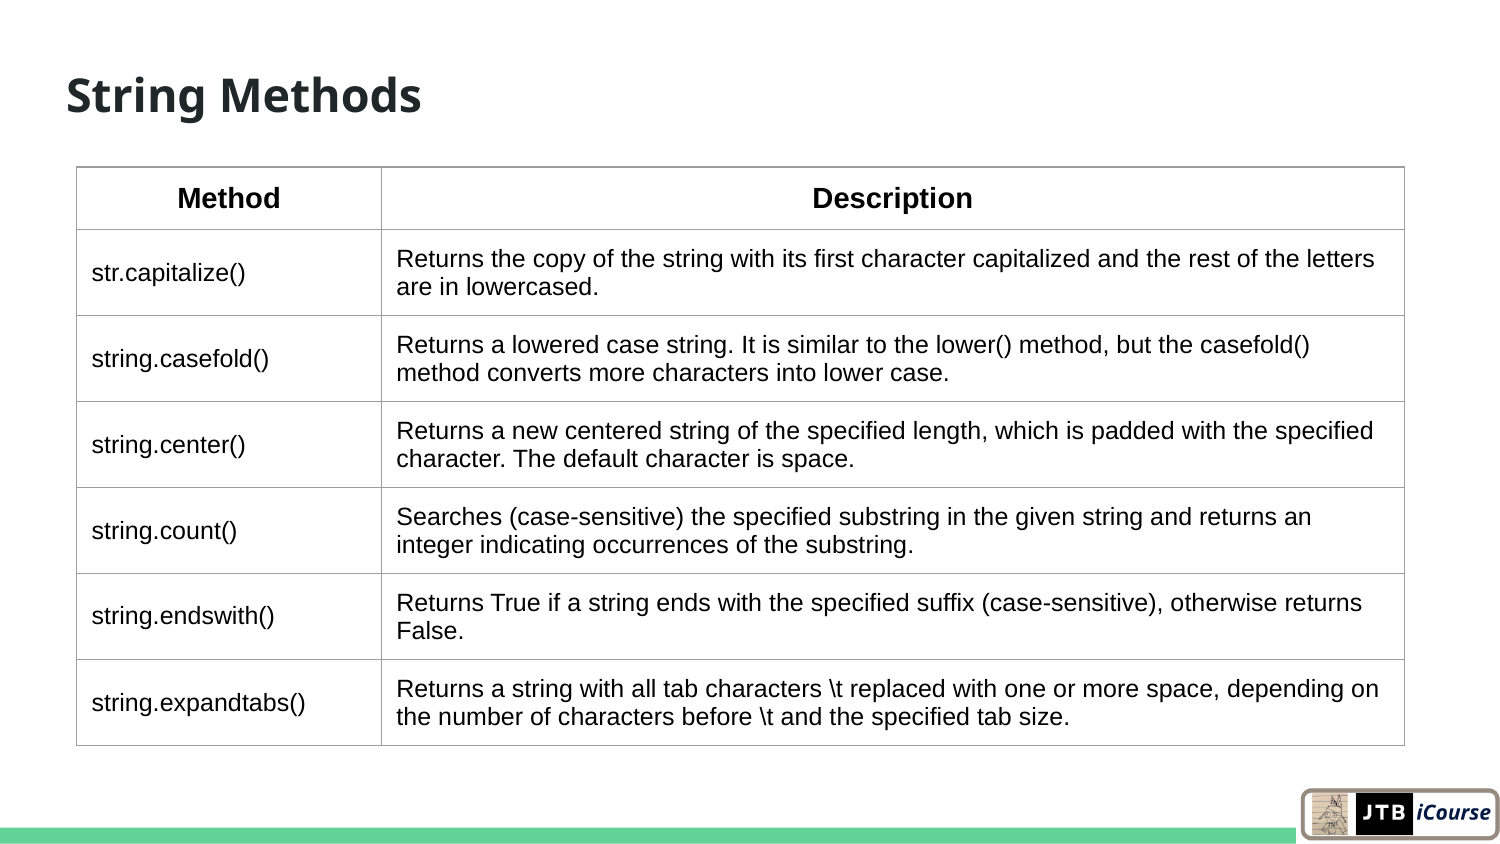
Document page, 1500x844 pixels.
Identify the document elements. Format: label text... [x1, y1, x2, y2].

table_cell Searches (case-sensitive) the specified substring in the given string and returns an integer indicating occurrences of the substring. [382, 488, 1404, 573]
table_cell Returns a new centered string of the specified length, which is padded with the specified character. The default character is space. [382, 402, 1404, 487]
table_cell str.capitalize() [77, 230, 381, 315]
table_cell string.count() [77, 488, 381, 573]
picture [1296, 782, 1500, 844]
table_header Description [382, 168, 1404, 229]
table_cell string.expandtabs() [77, 660, 381, 745]
table_header Method [77, 168, 381, 229]
table_cell Returns True if a string ends with the specified suffix (case-sensitive), otherwise returns False. [382, 574, 1404, 659]
table_cell string.casefold() [77, 316, 381, 401]
table_cell string.center() [77, 402, 381, 487]
table_cell Returns a string with all tab characters \t replaced with one or more space, depending on the number of characters before \t and the specified tab size. [382, 660, 1404, 745]
title String Methods [51, 48, 1449, 142]
table_cell Returns a lowered case string. It is similar to the lower() method, but the casefold() method converts more characters into lower case. [382, 316, 1404, 401]
table_cell string.endswith() [77, 574, 381, 659]
table_cell Returns the copy of the string with its first character capitalized and the rest of the letters are in lowercased. [382, 230, 1404, 315]
